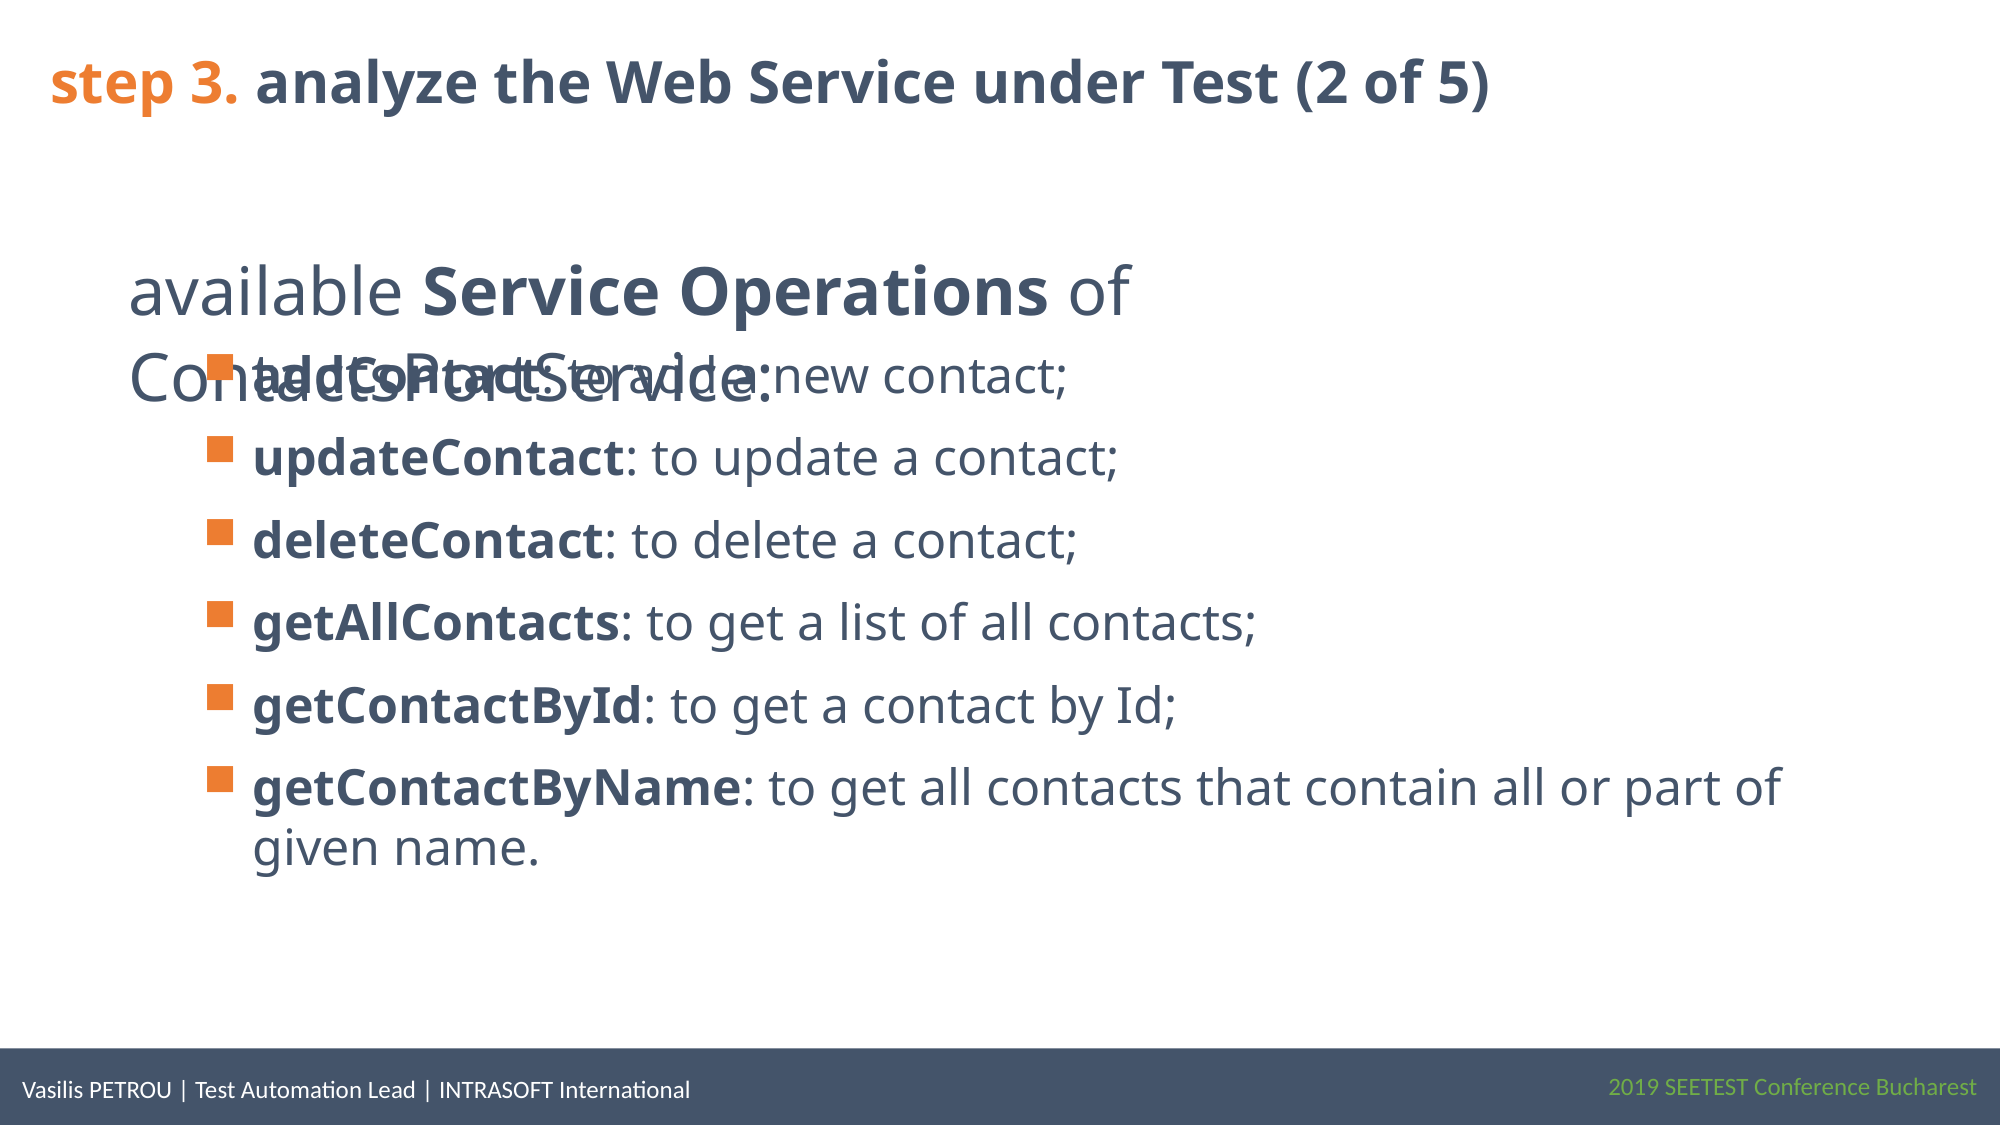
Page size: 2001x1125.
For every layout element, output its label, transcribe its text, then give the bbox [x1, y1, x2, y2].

text_box [0, 1047, 2000, 1125]
text_box available Service Operations of ContactsPortService: [113, 235, 1676, 422]
text_box Vasilis PETROU | Test Automation Lead | INTRASOFT International [7, 1058, 714, 1119]
text_box step 3. analyze the Web Service under Test (2 of 5) [35, 33, 1598, 124]
footer 2019 SEETEST Conference Bucharest [1444, 1055, 1993, 1116]
text_box addContact: to add a new contact; updateContact: to update a contact; deleteContact: to delete a contact; getAllContacts: to get a list of all contacts; getContactById: to get a contact by Id; getContactByName: to get all contacts that contain all or part of given name. [187, 337, 1845, 882]
